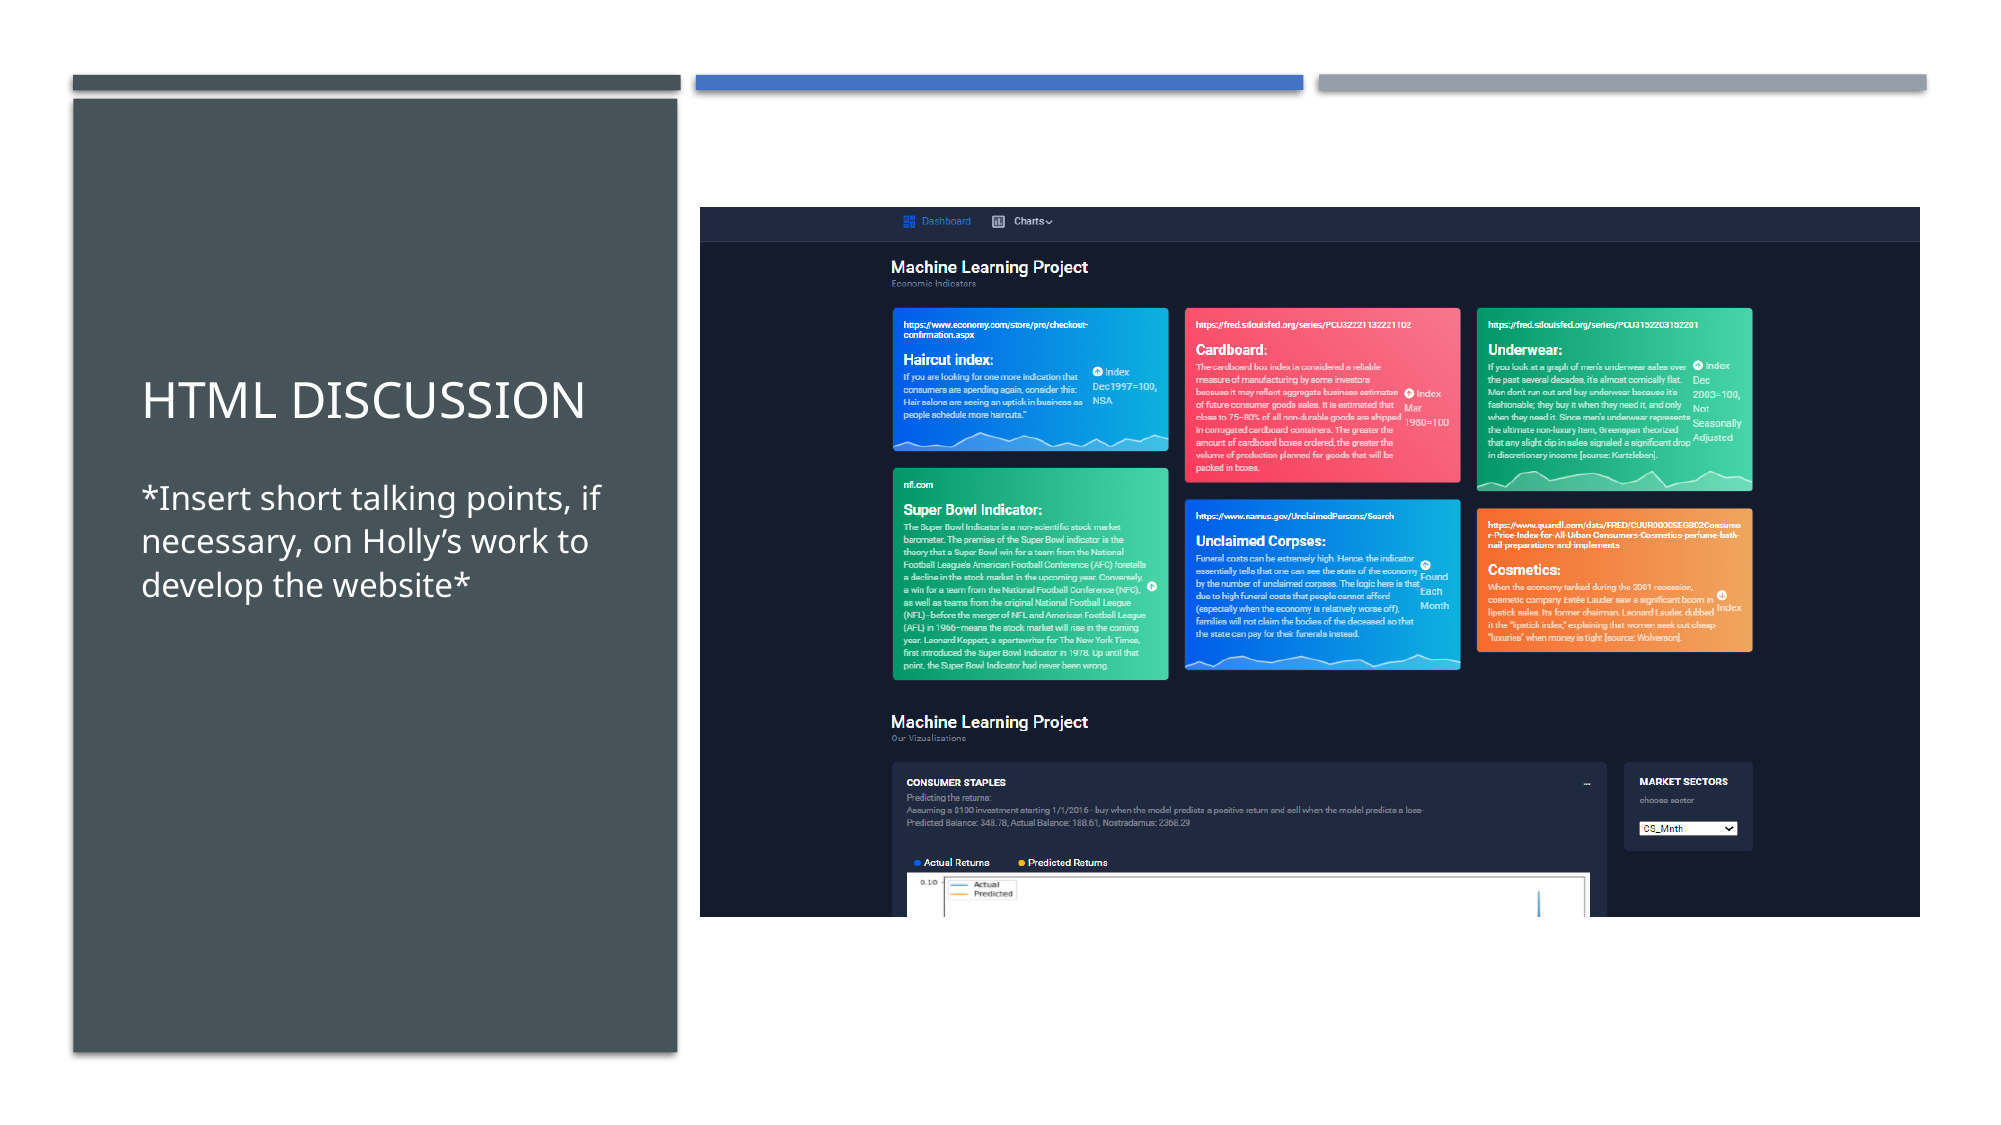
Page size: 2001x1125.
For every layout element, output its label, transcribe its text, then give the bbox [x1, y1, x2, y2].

picture [700, 207, 1921, 918]
title HTML Discussion [125, 153, 624, 436]
list *Insert short talking points, if necessary, on Holly’s work to develop the website* [125, 465, 624, 958]
